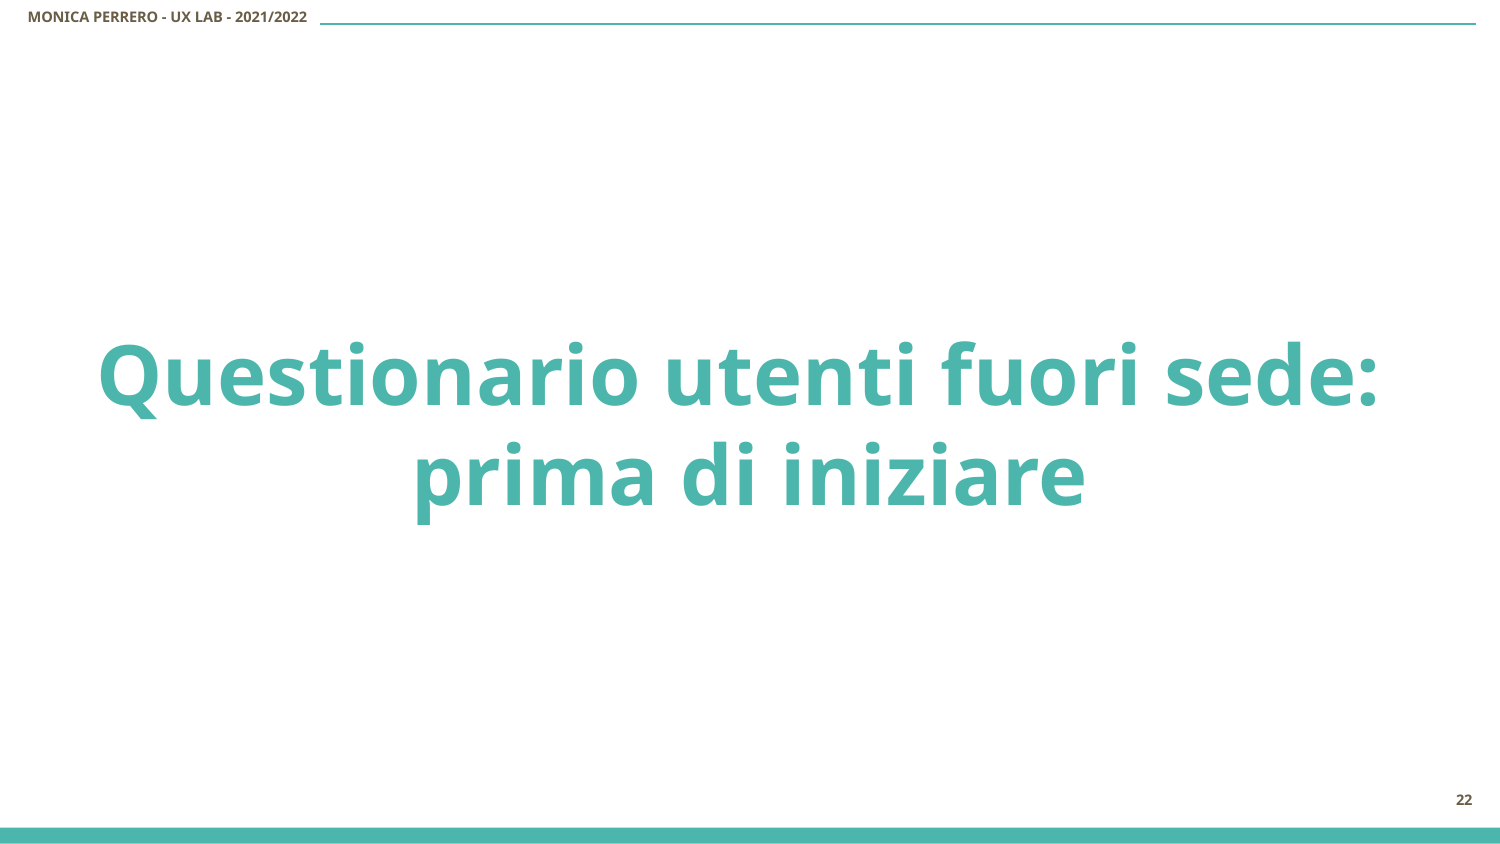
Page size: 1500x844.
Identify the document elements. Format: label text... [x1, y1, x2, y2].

title Questionario utenti fuori sede: prima di iniziare [51, 0, 1449, 844]
slide_number ‹#› [1397, 768, 1488, 834]
